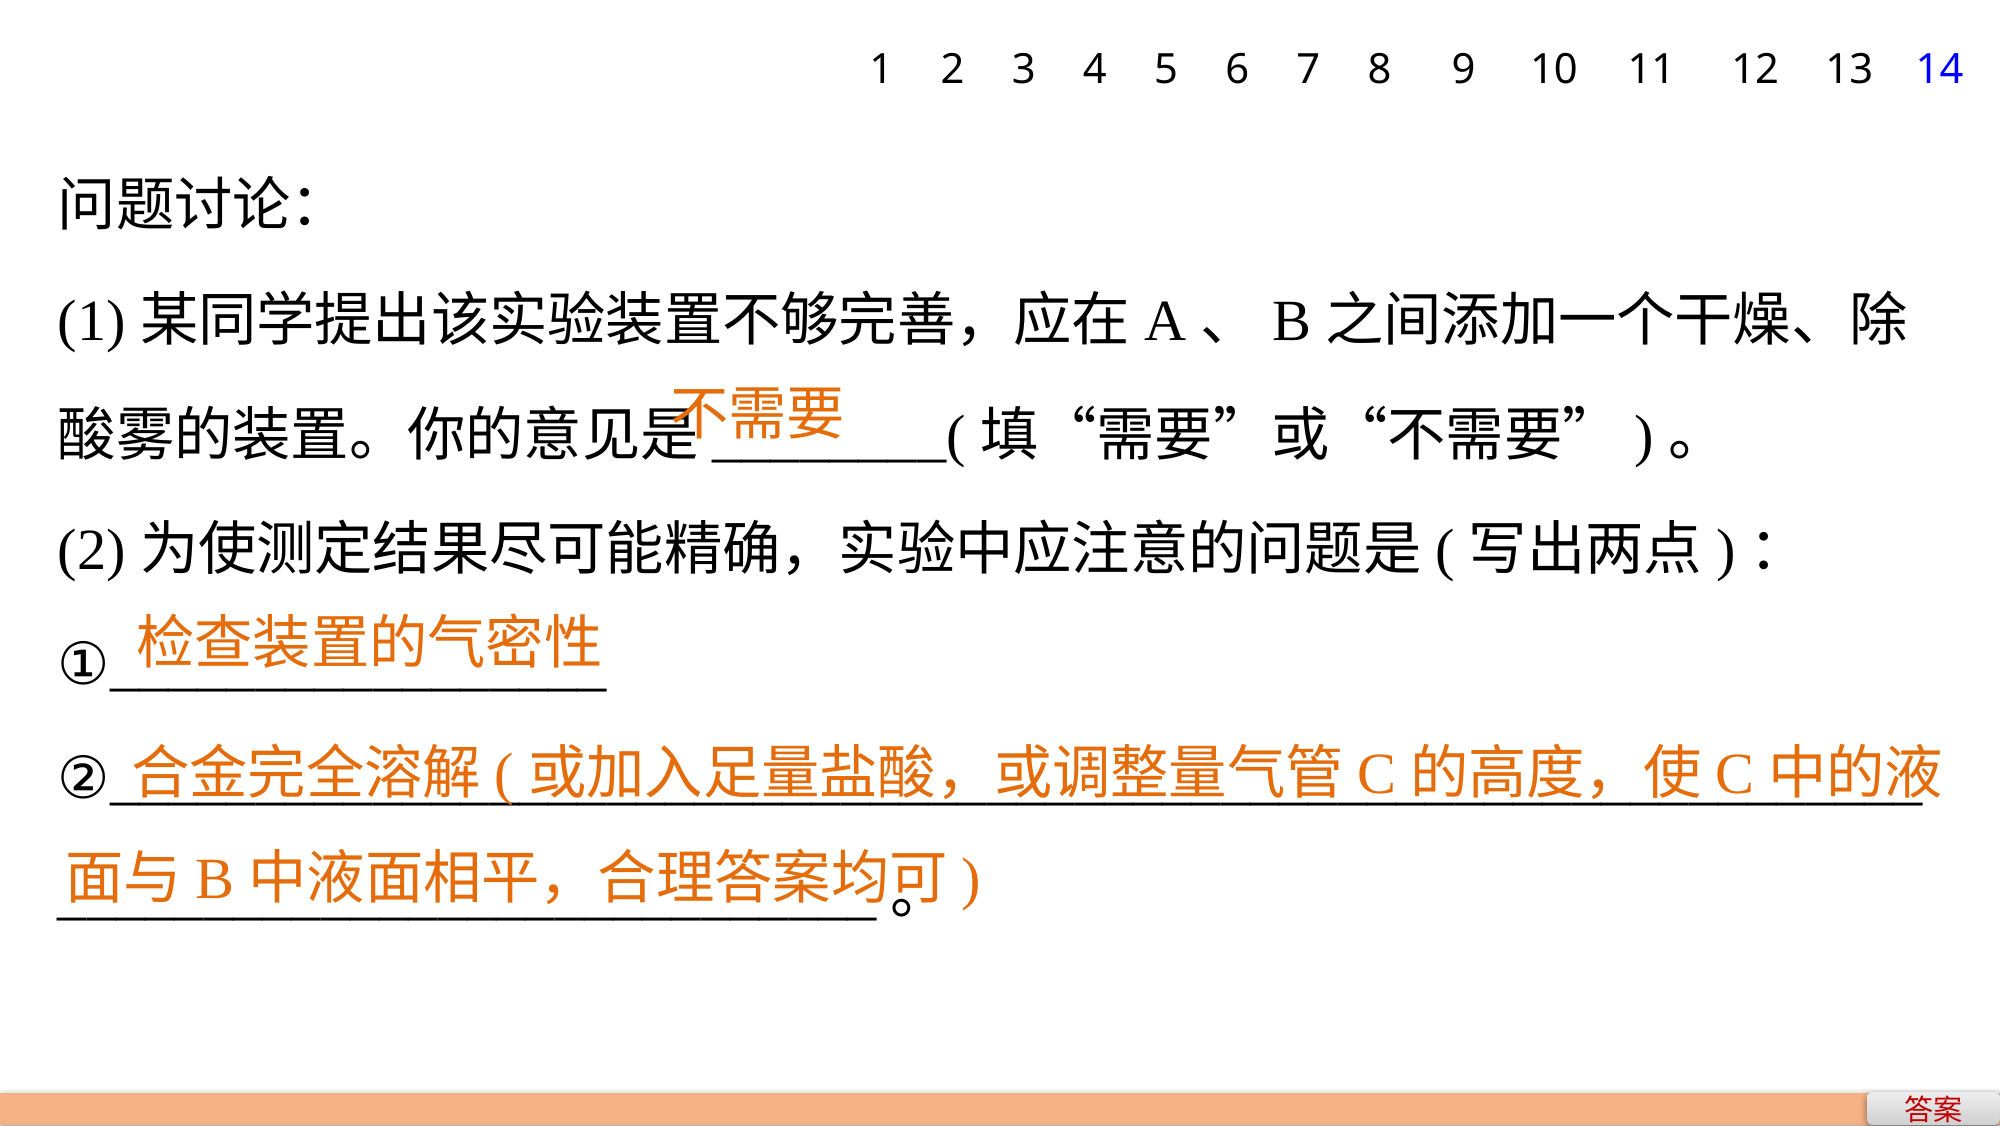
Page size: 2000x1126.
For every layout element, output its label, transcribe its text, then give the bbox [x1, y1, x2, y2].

text_box 问题讨论： (1)某同学提出该实验装置不够完善，应在A、B之间添加一个干燥、除酸雾的装置。你的意见是________(填“需要”或“不需要”)。 (2)为使测定结果尽可能精确，实验中应注意的问题是(写出两点)： ①_________________ ②______________________________________________________________ ____________________________。 [43, 115, 1953, 933]
text_box 检查装置的气密性 [121, 598, 618, 683]
text_box 2 [925, 19, 985, 114]
text_box 答案 [1866, 1091, 2000, 1126]
text_box [0, 1092, 1866, 1126]
text_box 6 [1210, 19, 1270, 114]
text_box 1 [854, 19, 914, 114]
text_box 14 [1905, 19, 1984, 114]
text_box 合金完全溶解(或加入足量盐酸，或调整量气管C的高度，使C中的液面与B中液面相平，合理答案均可) [50, 692, 1960, 918]
text_box 不需要 [655, 369, 860, 454]
text_box 8 [1352, 19, 1412, 114]
text_box 11 [1610, 19, 1696, 114]
text_box 5 [1139, 19, 1199, 114]
text_box 10 [1507, 19, 1599, 114]
text_box 4 [1067, 19, 1127, 114]
text_box 9 [1423, 19, 1496, 114]
text_box 13 [1811, 19, 1894, 114]
text_box 12 [1707, 19, 1800, 114]
text_box 3 [996, 19, 1056, 114]
text_box 7 [1281, 19, 1341, 114]
